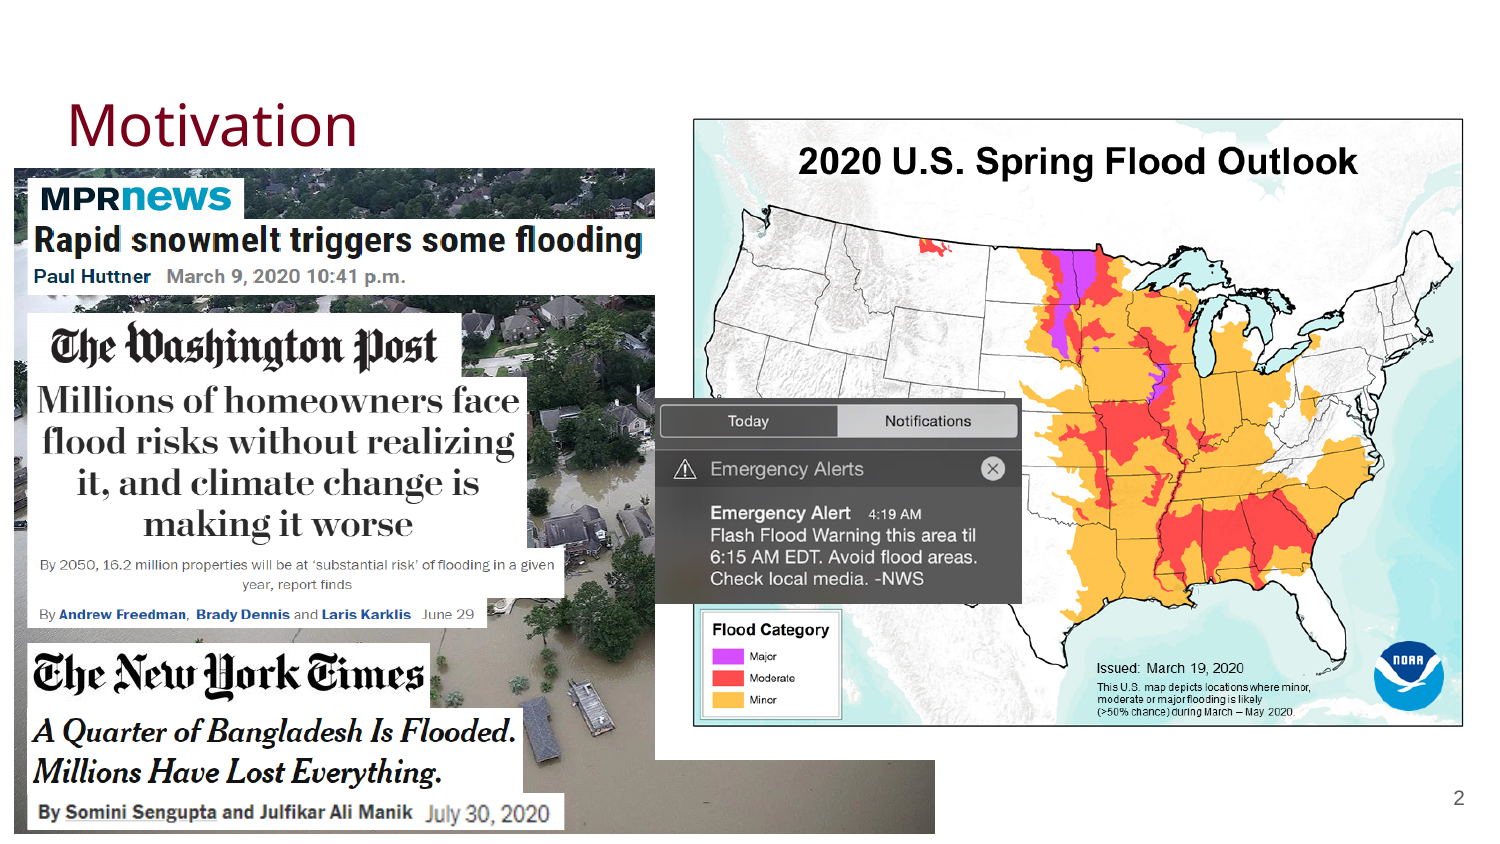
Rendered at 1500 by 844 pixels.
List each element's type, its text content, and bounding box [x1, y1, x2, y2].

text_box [27, 313, 565, 629]
slide_number ‹#› [1389, 769, 1480, 830]
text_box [27, 643, 565, 830]
picture [14, 83, 1500, 834]
title Motivation [51, 72, 1449, 167]
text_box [27, 178, 656, 295]
